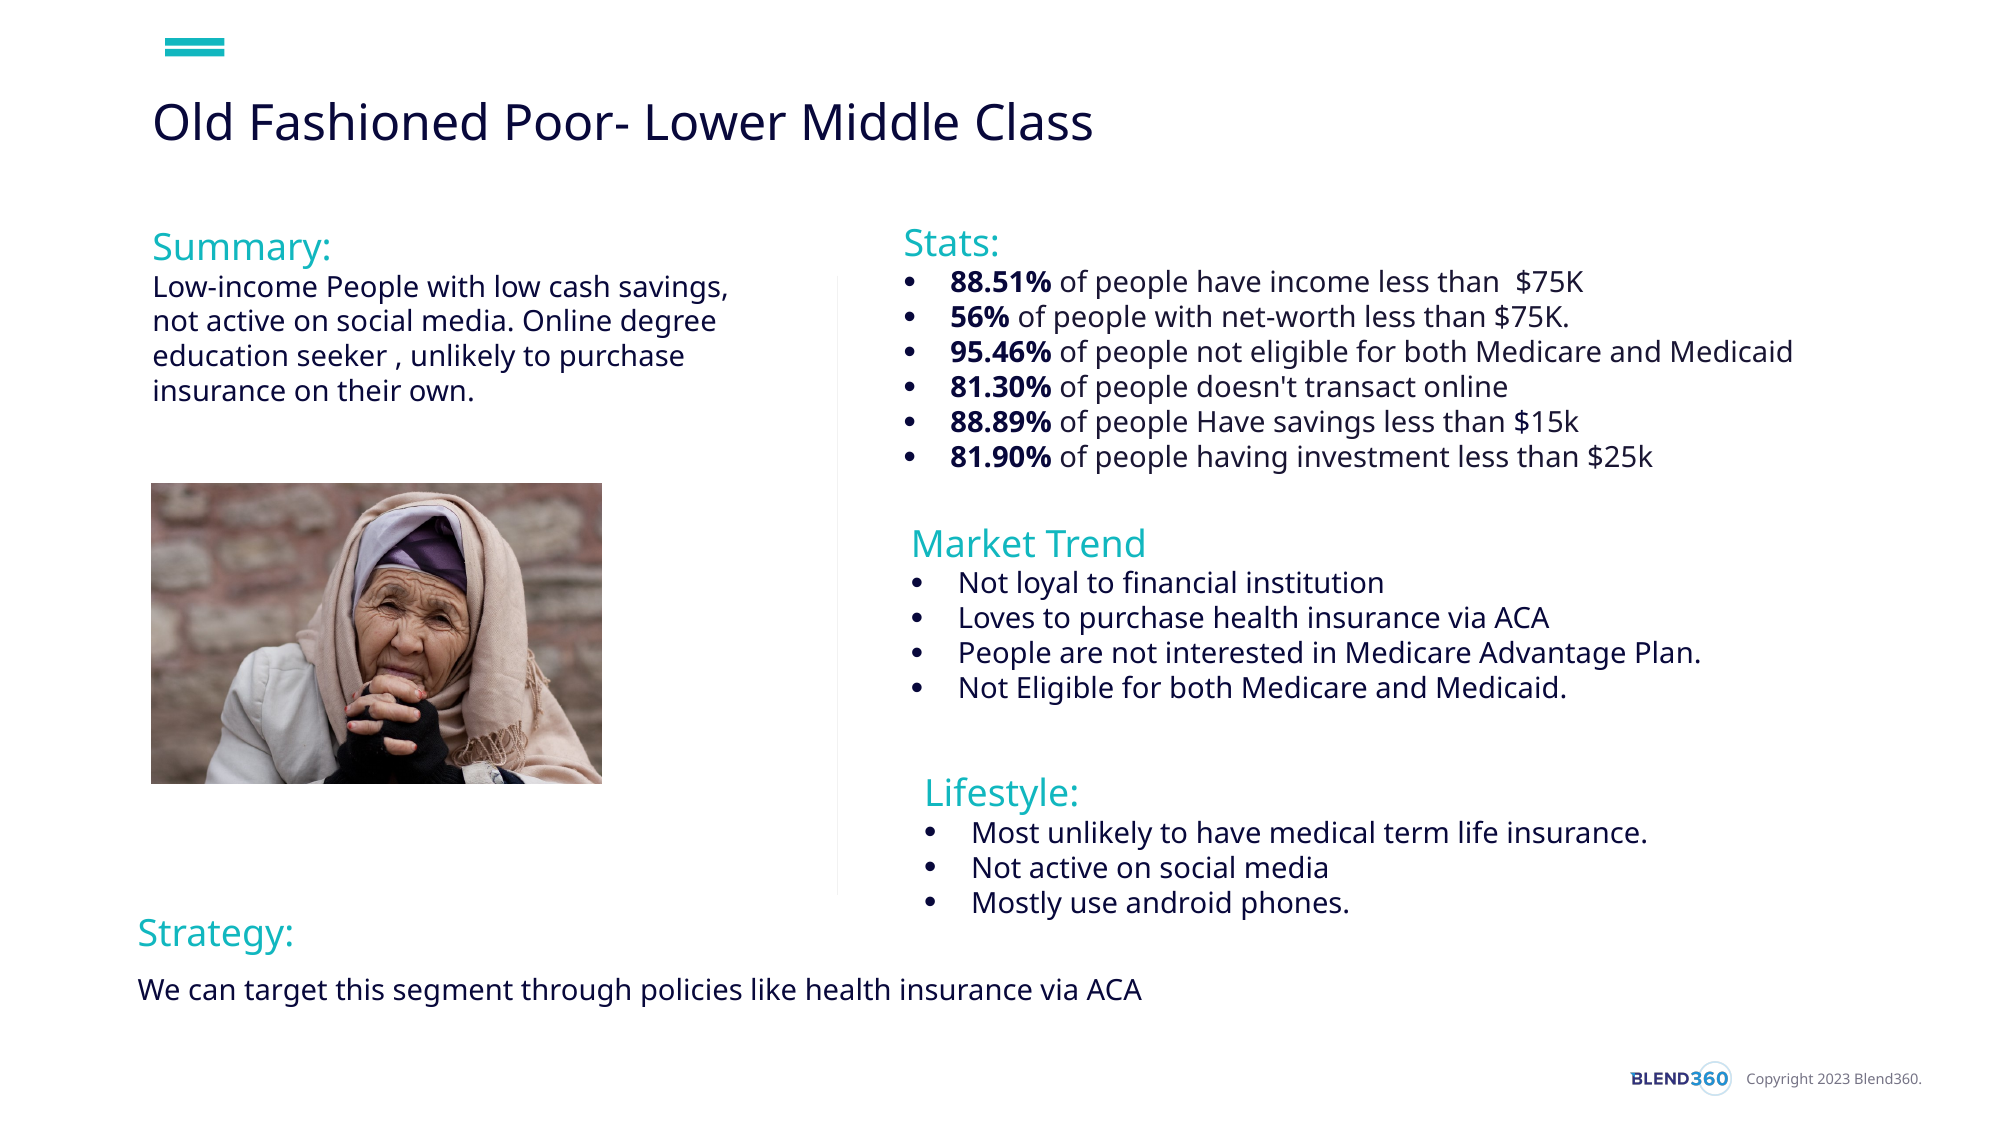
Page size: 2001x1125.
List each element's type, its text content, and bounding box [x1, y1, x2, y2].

picture [1630, 1061, 1732, 1096]
text_box Summary: Low-income People with low cash savings, not active on social media. Online degree education seeker , unlikely to purchase insurance on their own. [137, 187, 761, 416]
text_box Lifestyle: Most unlikely to have medical term life insurance. Not active on social media Mostly use android phones. [909, 761, 1910, 927]
picture [151, 483, 602, 784]
title Old Fashioned Poor- Lower Middle Class [137, 89, 1863, 146]
text_box [164, 37, 225, 47]
text_box Market Trend Not loyal to financial institution Loves to purchase health insurance via ACA People are not interested in Medicare Advantage Plan. Not Eligible for both Medicare and Medicaid. [910, 497, 1877, 705]
text_box Stats: 88.51% of people have income less than $75K 56% of people with net-worth less than $75K. 95.46% of people not eligible for both Medicare and Medicaid 81.30% of people doesn't transact online 88.89% of people Have savings less than $15k 81.90% of people having investment less than $25k [903, 196, 1876, 614]
text_box Strategy: We can target this segment through policies like health insurance via ACA [137, 886, 1265, 1059]
